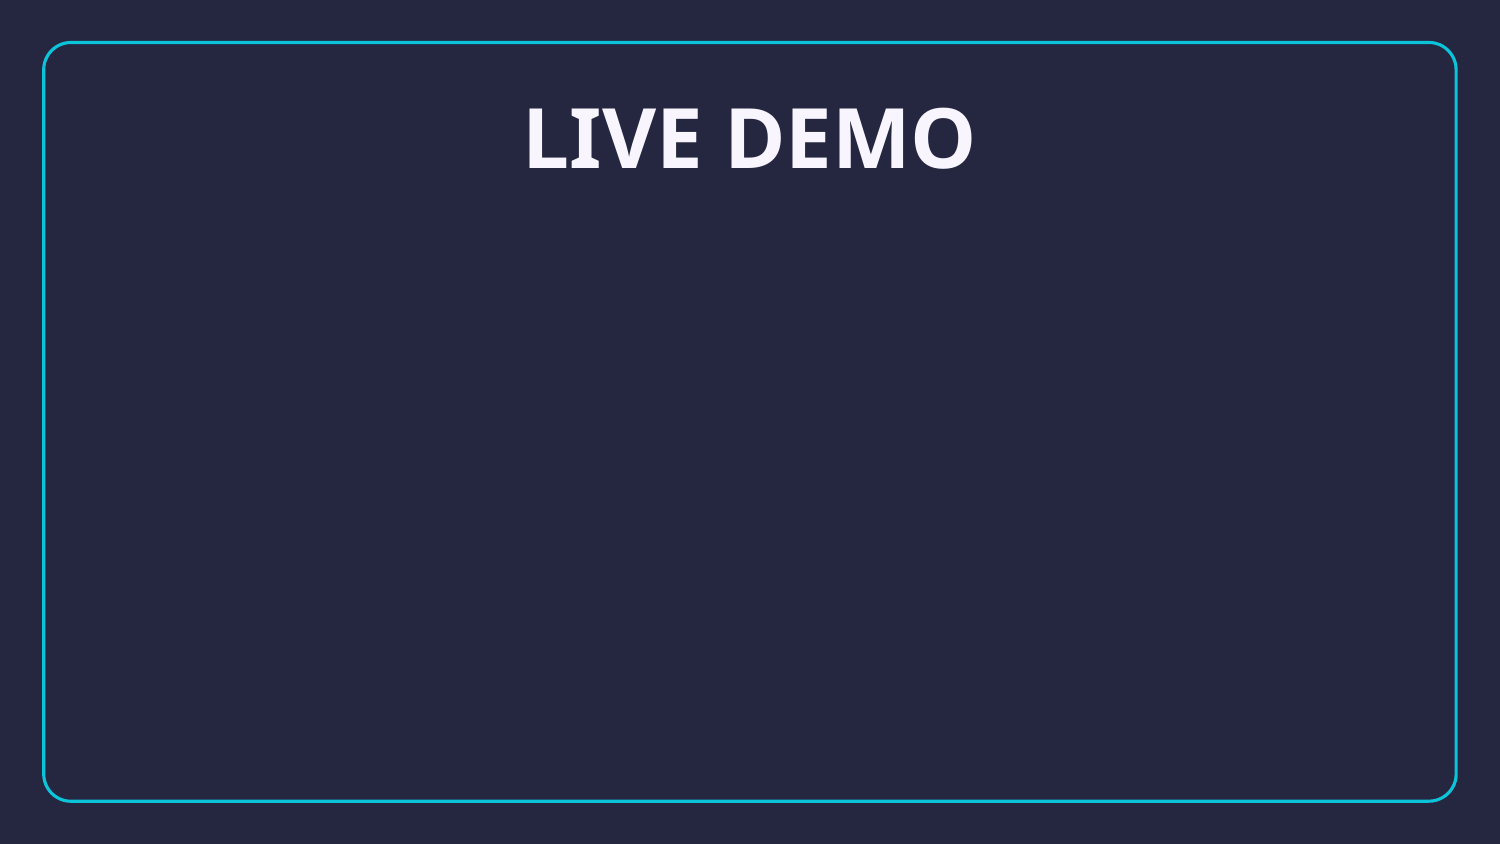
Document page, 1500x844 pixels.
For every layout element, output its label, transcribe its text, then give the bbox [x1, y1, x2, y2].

title LIVE DEMO [116, 88, 1383, 183]
